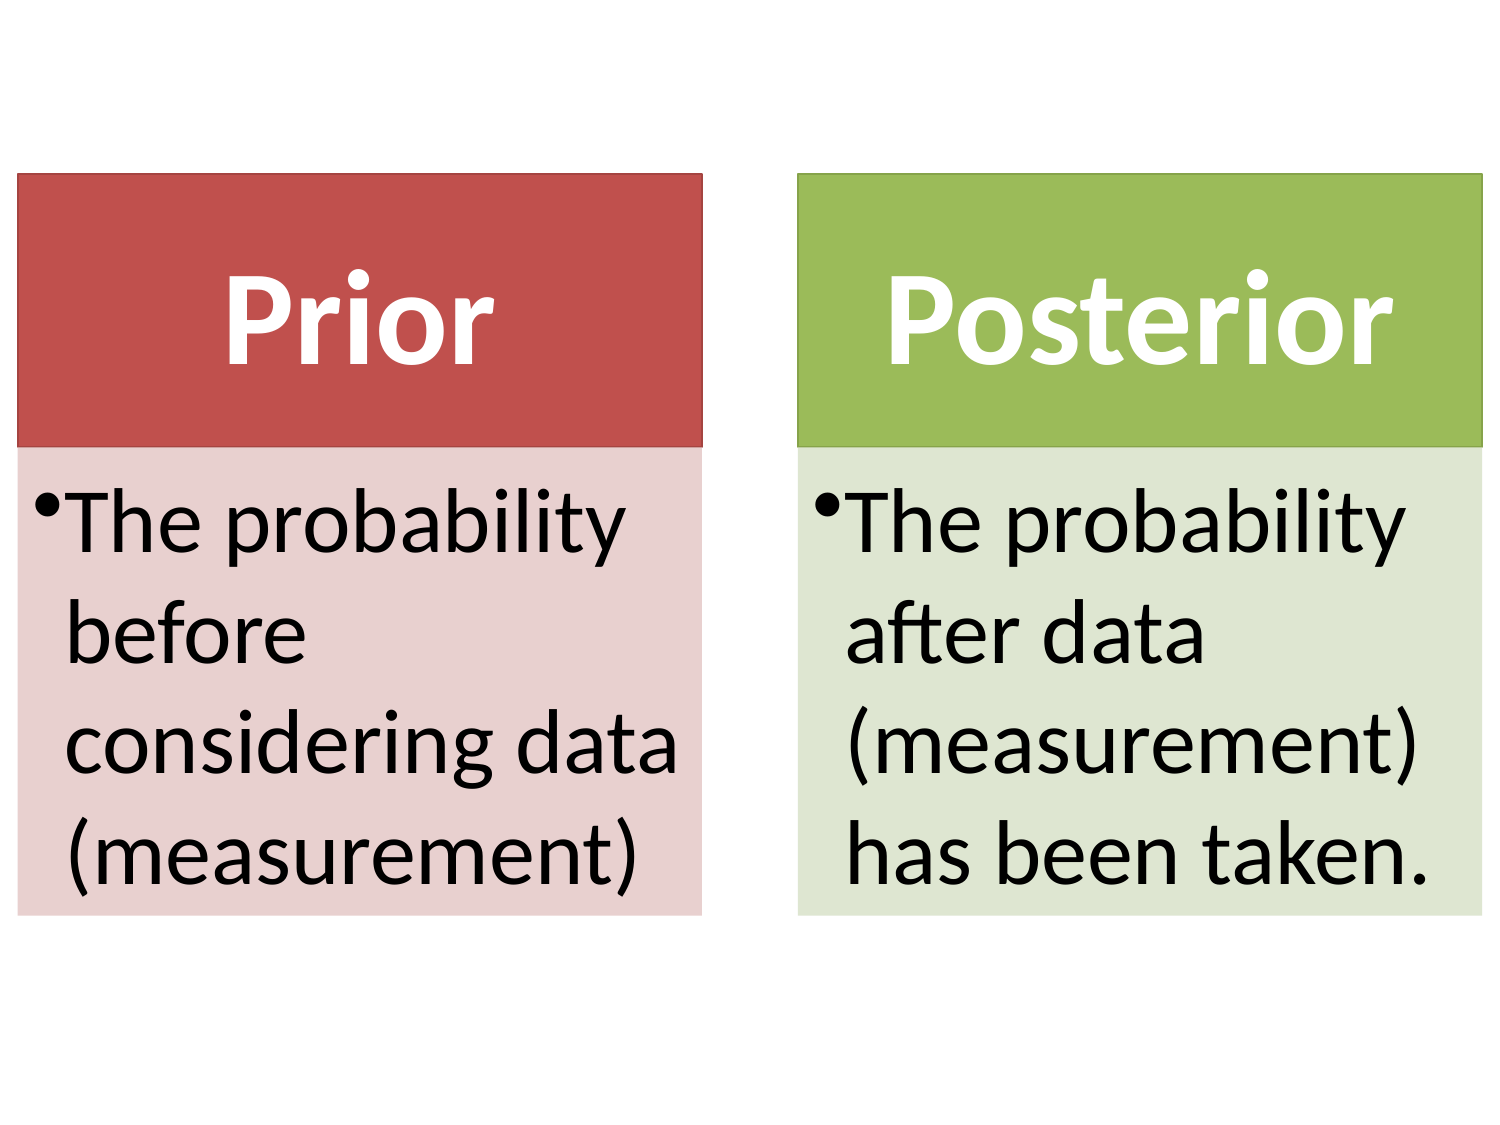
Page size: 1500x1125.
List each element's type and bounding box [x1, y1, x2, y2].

text_box [17, 53, 1483, 1036]
